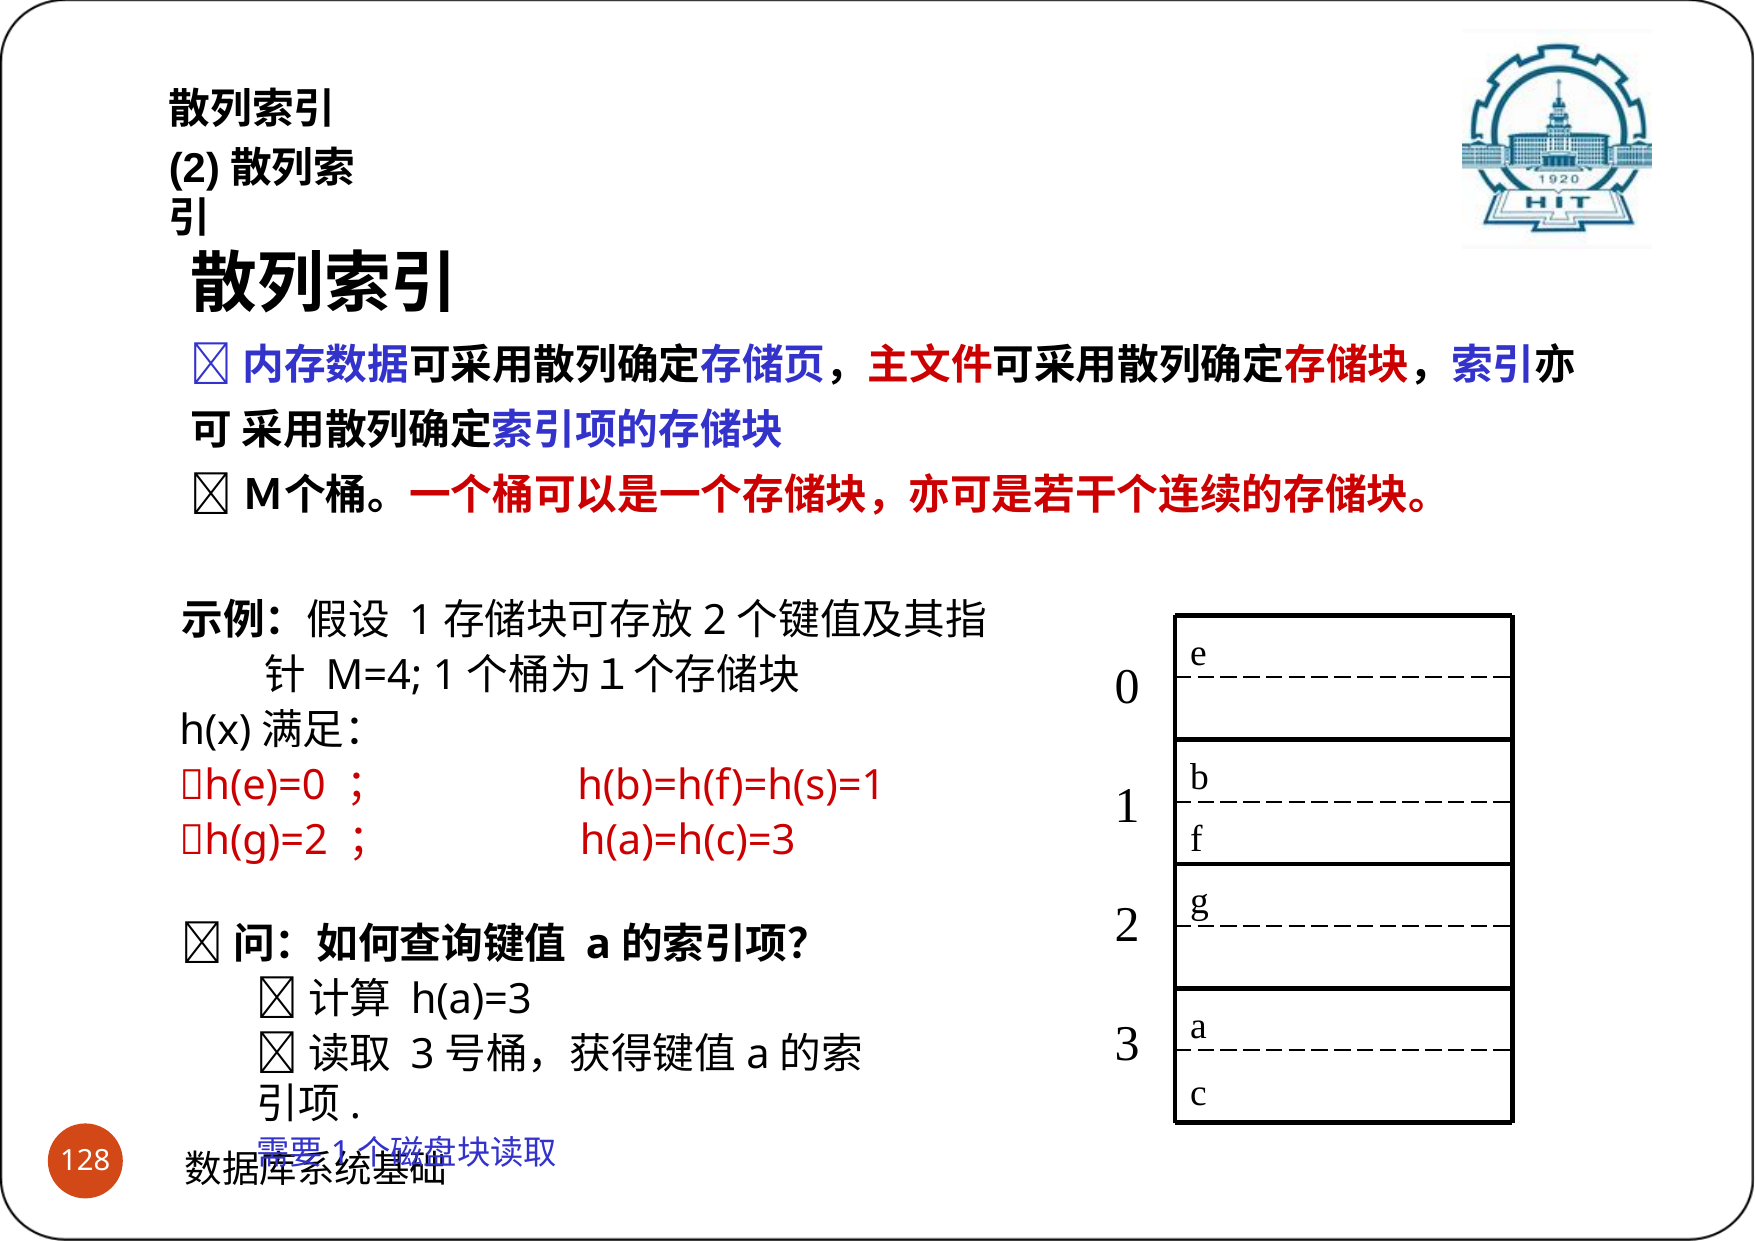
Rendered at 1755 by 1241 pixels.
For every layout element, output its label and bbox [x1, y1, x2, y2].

text_box [1112, 1010, 1142, 1071]
text_box [179, 917, 903, 1172]
text_box [1112, 772, 1142, 833]
text_box [168, 81, 1601, 518]
text_box [1174, 615, 1513, 1123]
picture [0, 0, 1755, 1241]
text_box [179, 587, 995, 863]
text_box [1112, 653, 1142, 714]
text_box [1112, 891, 1142, 952]
